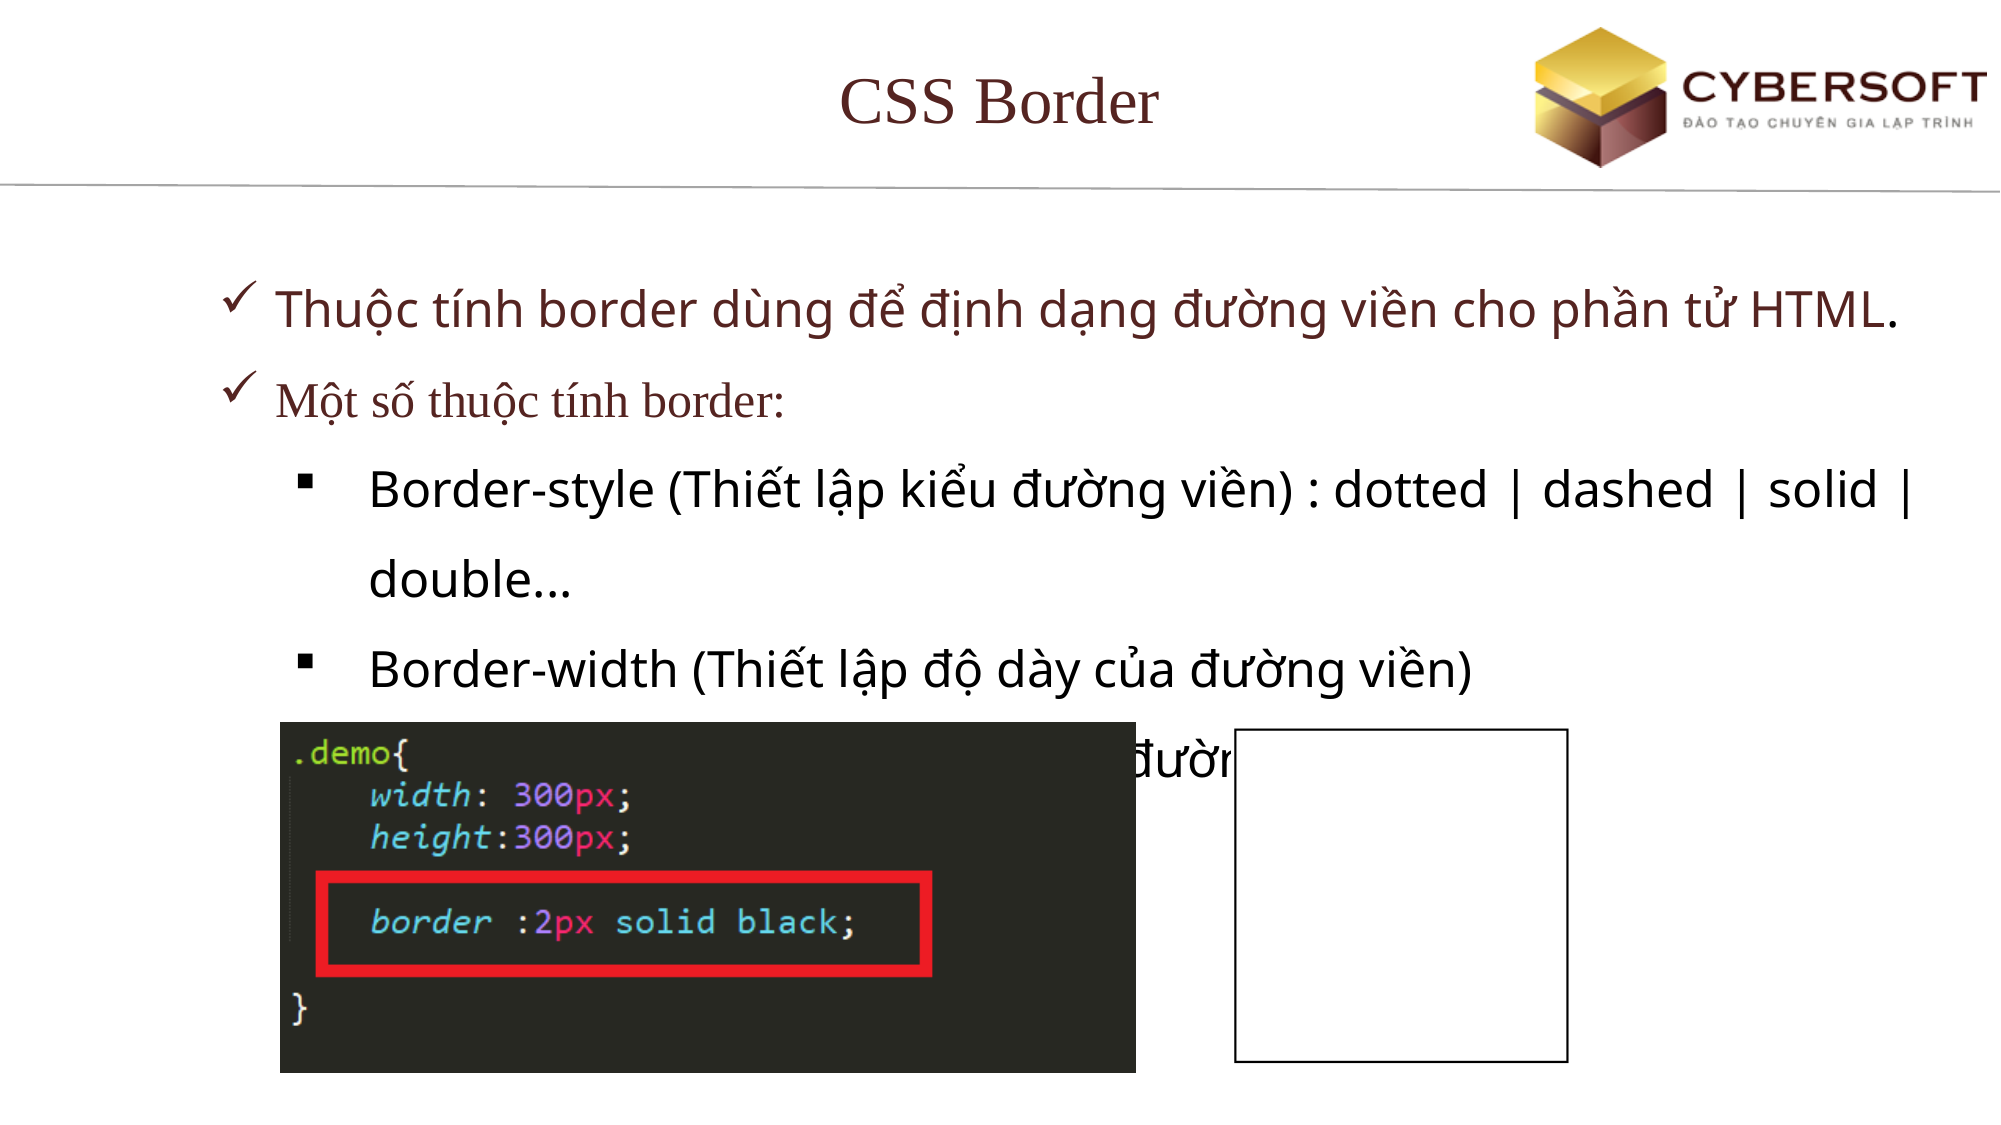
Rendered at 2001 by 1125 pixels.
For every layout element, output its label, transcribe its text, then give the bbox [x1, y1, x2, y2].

text_box Thuộc tính border dùng để định dạng đường viền cho phần tử HTML. Một số thuộc tính border: Border-style (Thiết lập kiểu đường viền) : dotted | dashed | solid | double... Border-width (Thiết lập độ dày của đường viền) Border-color (Thiết lập màu của đường viền) [129, 239, 1959, 885]
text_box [0, 184, 2000, 192]
picture [280, 722, 1136, 1073]
text_box CSS Border [661, 49, 1339, 145]
picture [1231, 722, 1573, 1073]
picture [1525, 27, 1987, 168]
